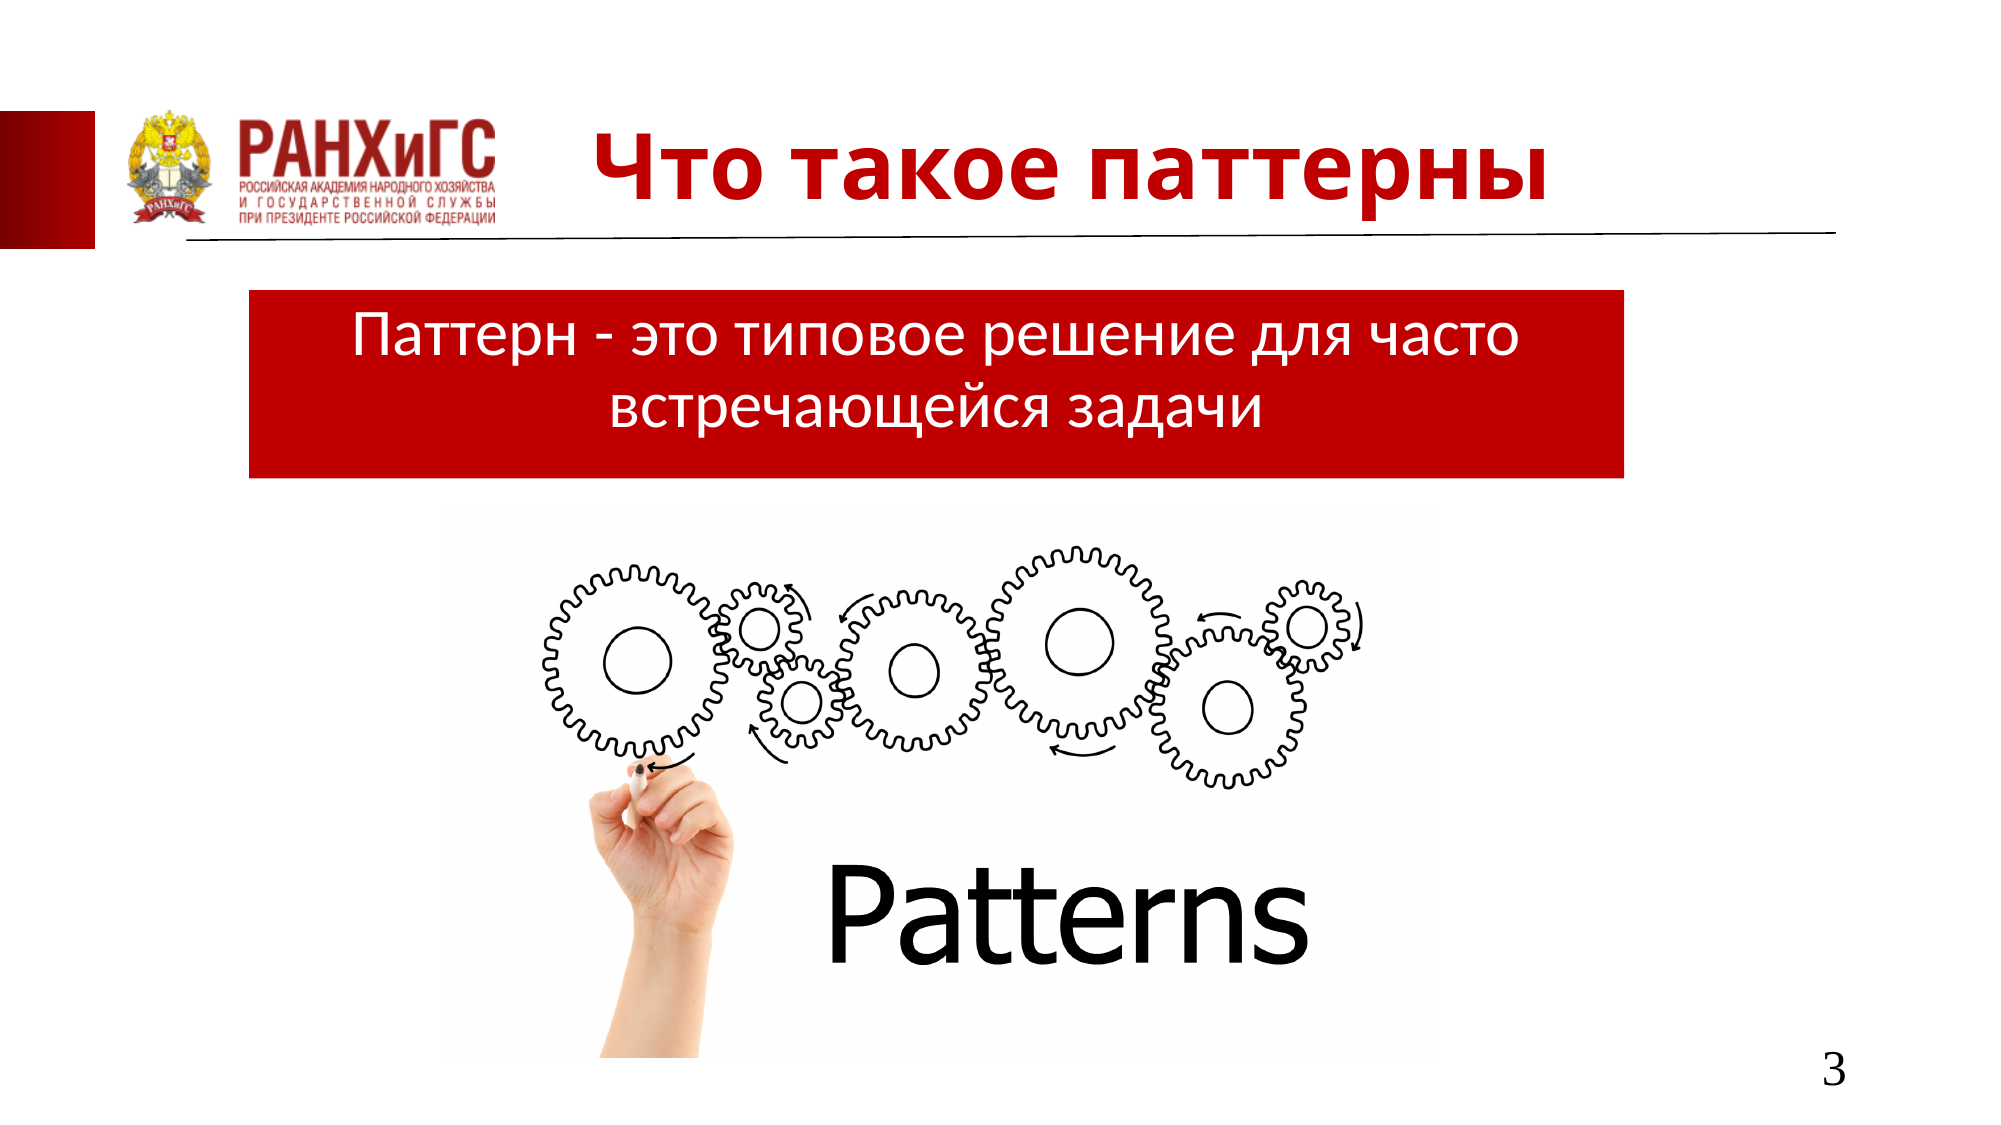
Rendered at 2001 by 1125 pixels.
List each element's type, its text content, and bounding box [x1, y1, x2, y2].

picture [127, 110, 495, 226]
text_box Что такое паттерны [512, 112, 1633, 227]
picture [0, 111, 96, 250]
text_box [186, 232, 1836, 241]
text_box Паттерн - это типовое решение для часто встречающейся задачи [249, 290, 1625, 479]
picture [441, 504, 1440, 1059]
text_box 3 [1807, 1028, 1961, 1099]
